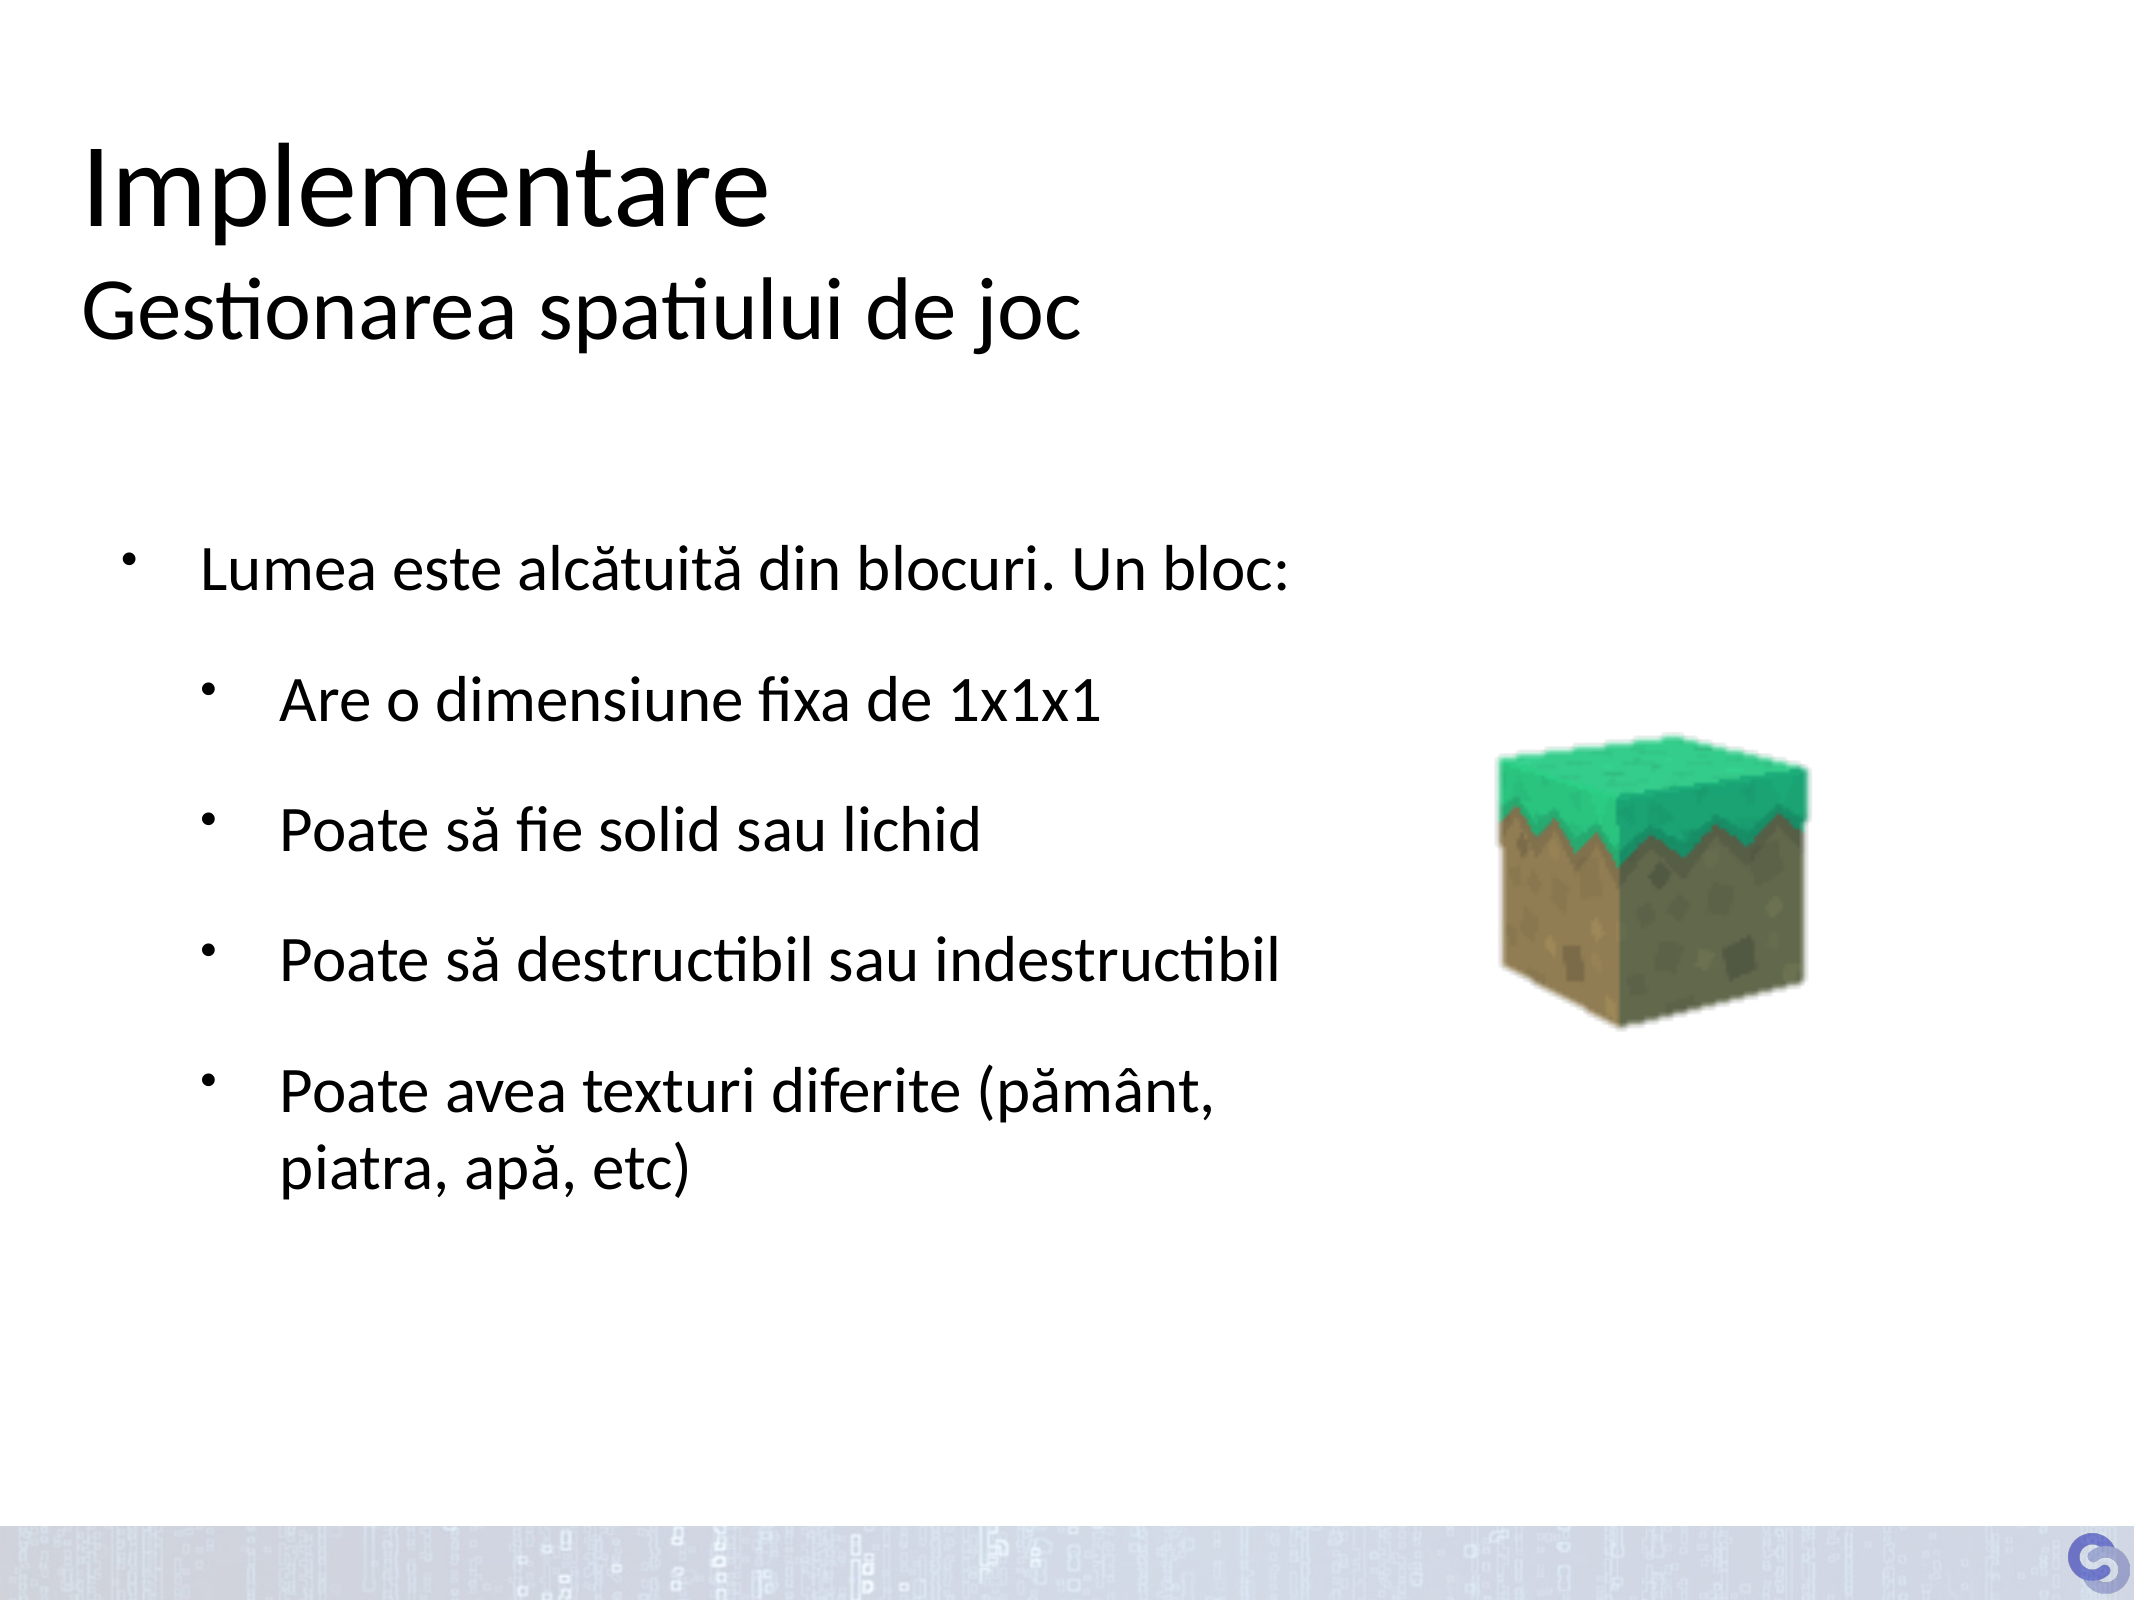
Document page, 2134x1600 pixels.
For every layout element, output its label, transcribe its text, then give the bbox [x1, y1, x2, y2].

picture [2068, 1533, 2130, 1594]
list Lumea este alcătuită din blocuri. Un bloc: Are o dimensiune fixa de 1x1x1 Poate să fie solid sau lichid Poate să destructibil sau indestructibil Poate avea texturi diferite (pământ, piatra, apă, etc) [120, 525, 1001, 1364]
title Implementare Gestionarea spatiului de joc [80, 105, 2010, 358]
picture [1006, 199, 2134, 1532]
